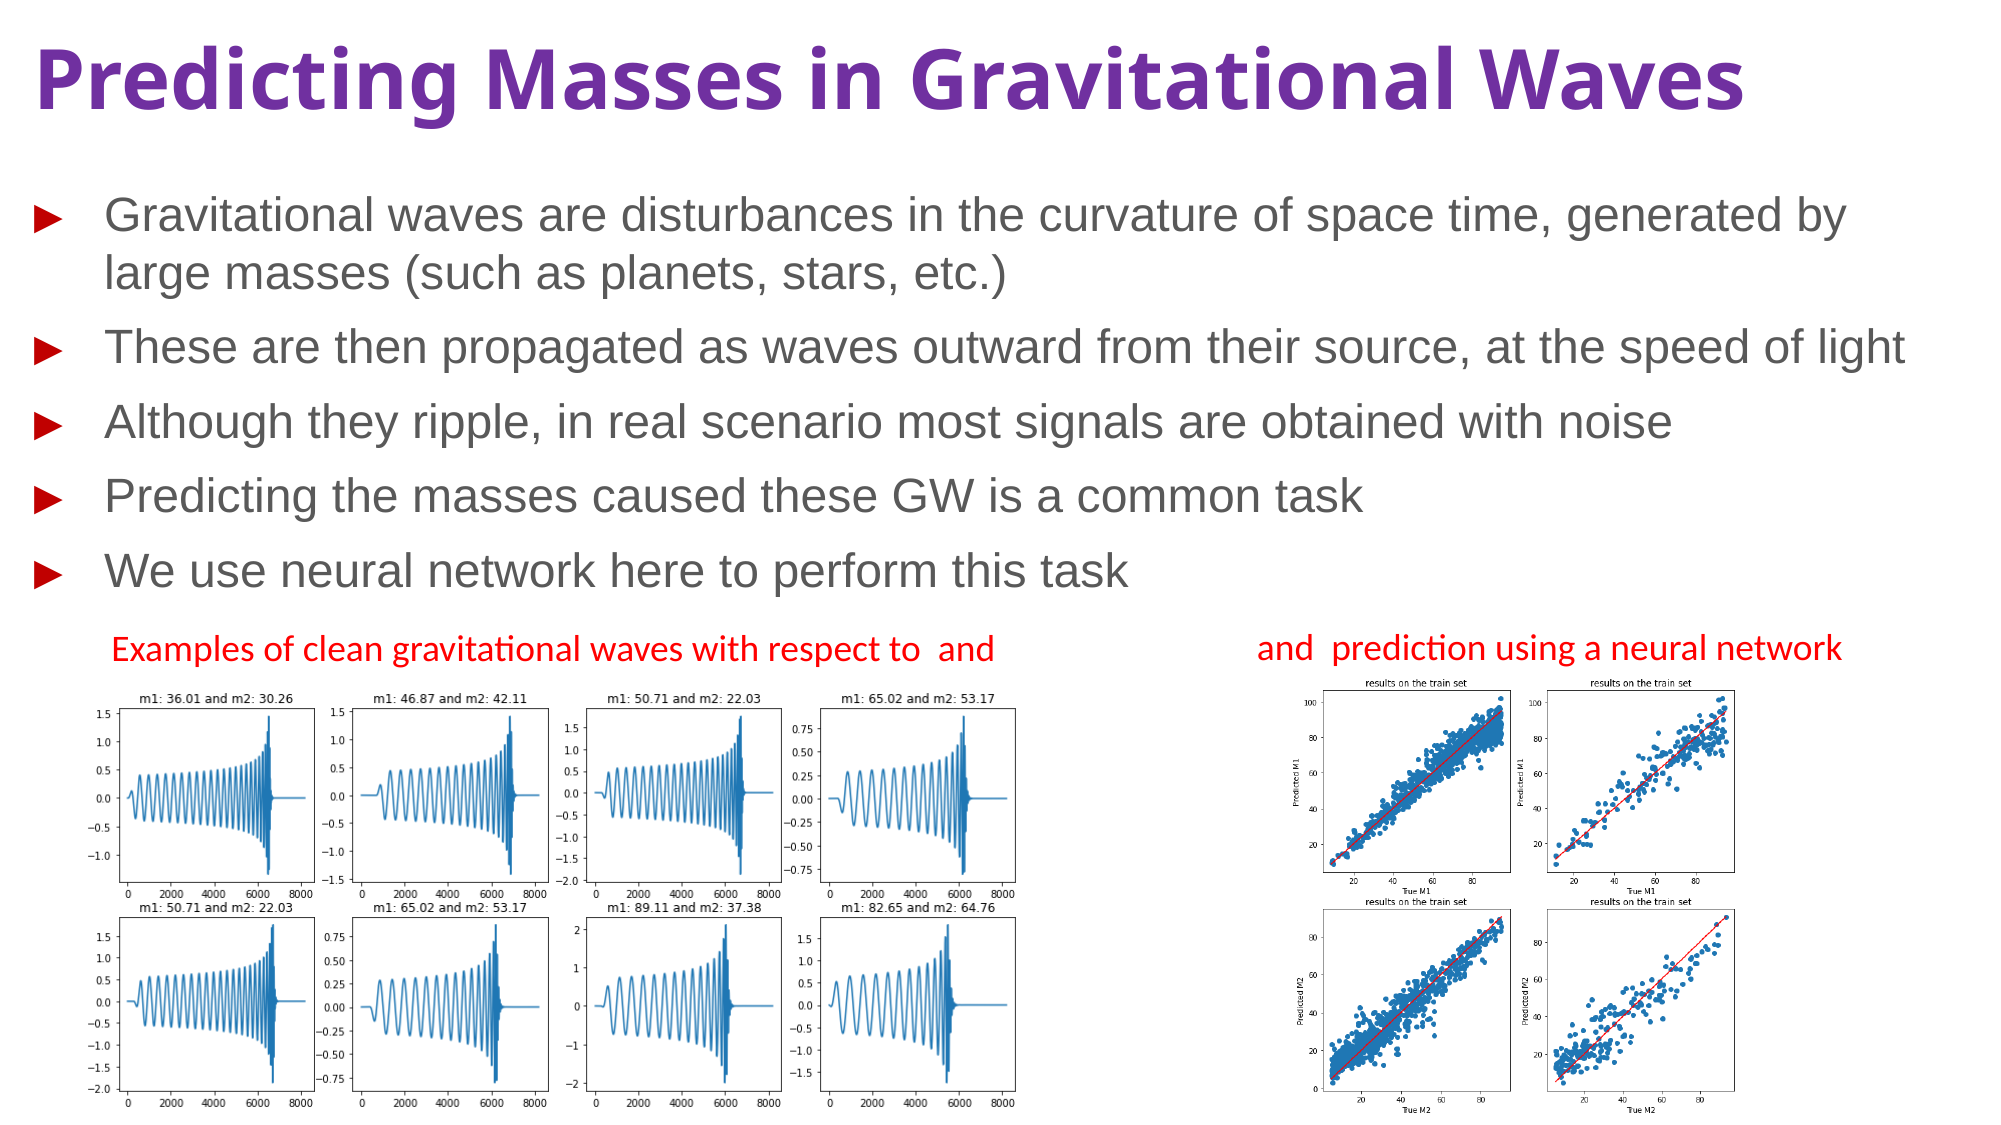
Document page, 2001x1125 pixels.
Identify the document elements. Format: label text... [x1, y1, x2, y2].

text_box Predicting Masses in Gravitational Waves [18, 29, 1880, 138]
list Gravitational waves are disturbances in the curvature of space time, generated by large masses (such as planets, stars, etc.) These are then propagated as waves outward from their source, at the speed of light Although they ripple, in real scenario most signals are obtained with noise Predicting the masses caused these GW is a common task We use neural network here to perform this task [18, 175, 1978, 614]
picture [1282, 675, 1744, 1125]
picture [79, 685, 1037, 1125]
